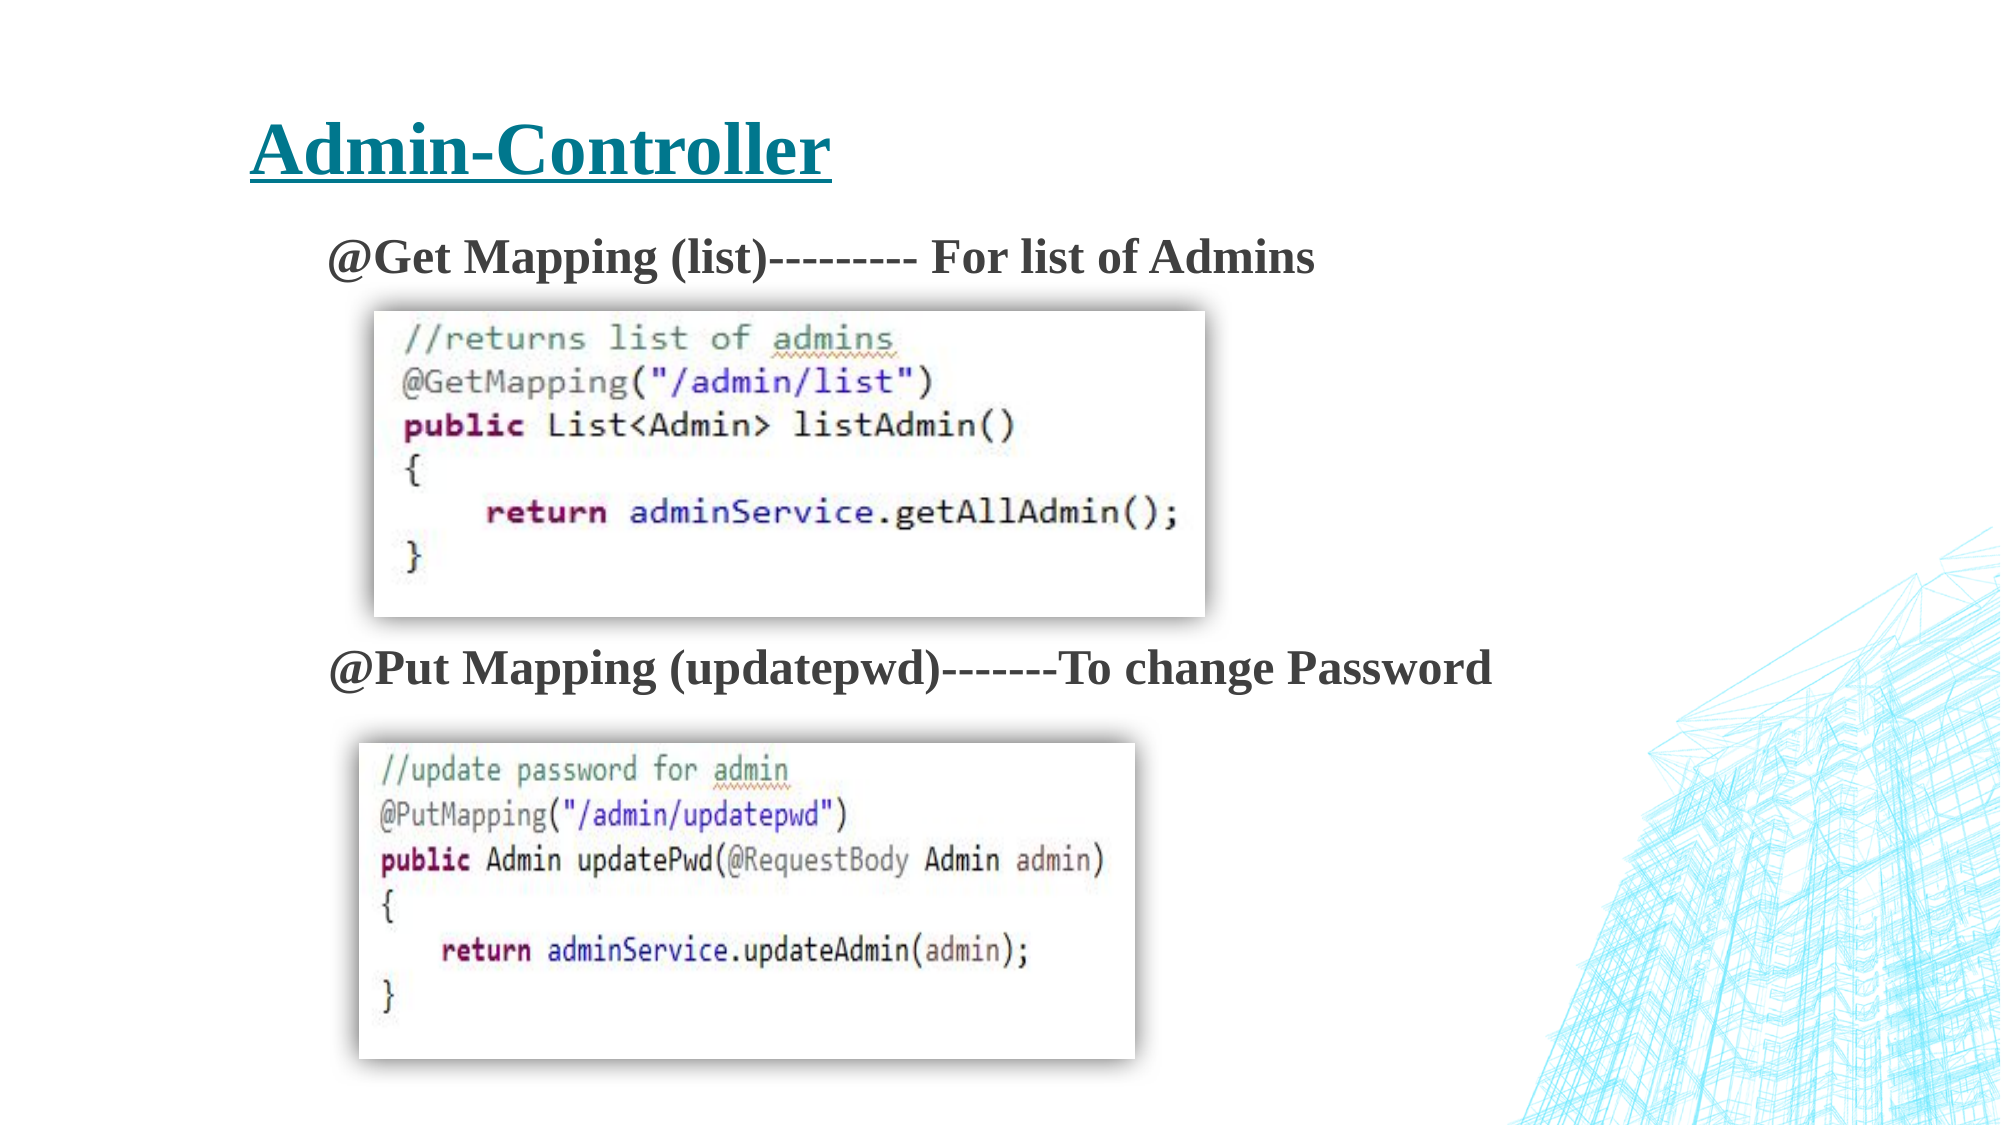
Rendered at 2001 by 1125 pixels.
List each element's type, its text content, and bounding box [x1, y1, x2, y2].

text_box @Get Mapping (list)--------- For list of Admins [244, 223, 1500, 293]
text_box @Put Mapping (updatepwd)-------To change Password [245, 633, 1609, 703]
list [374, 311, 1205, 617]
title Admin-Controller [234, 18, 1773, 198]
picture [0, 0, 2001, 1125]
